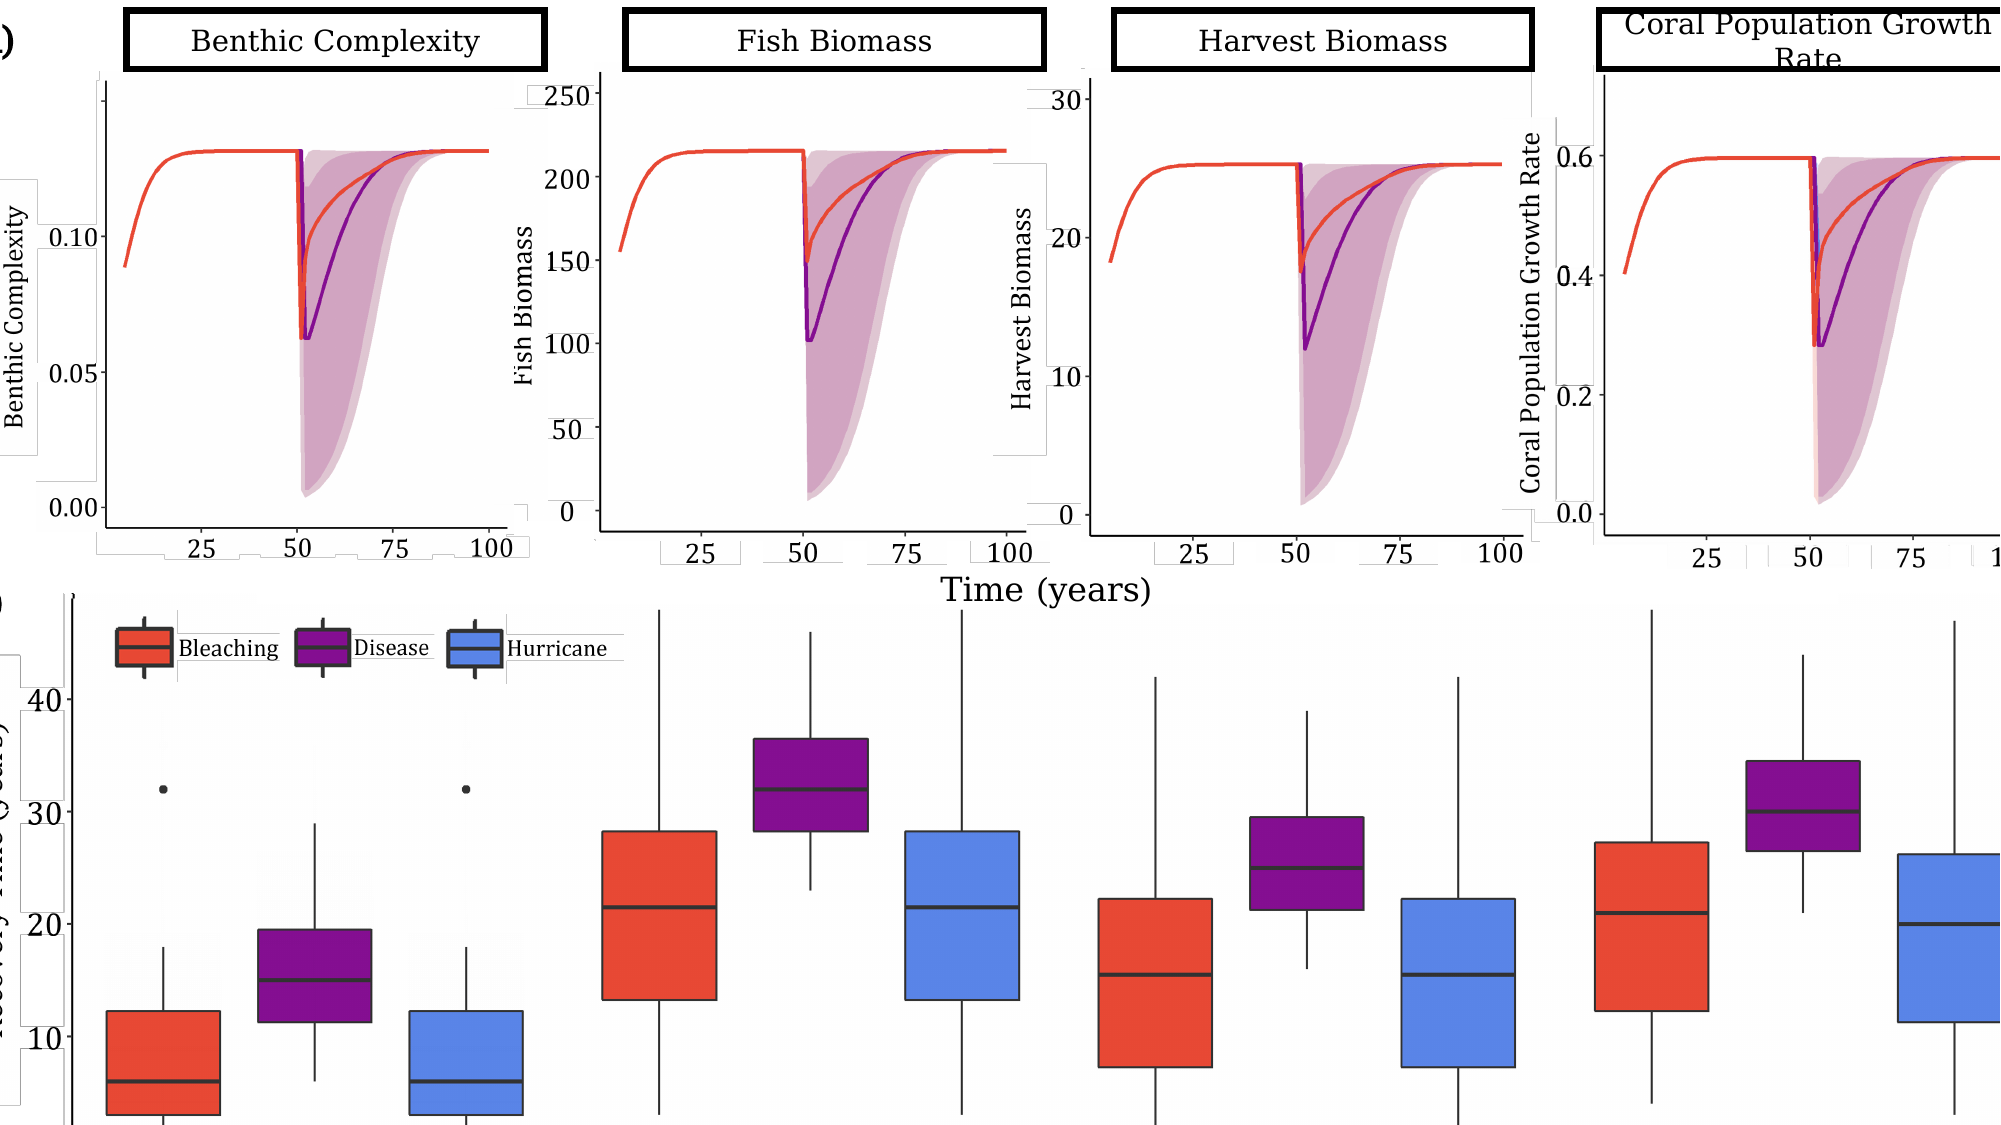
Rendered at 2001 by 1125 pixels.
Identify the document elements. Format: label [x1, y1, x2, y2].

text_box [0, 3, 2000, 1125]
